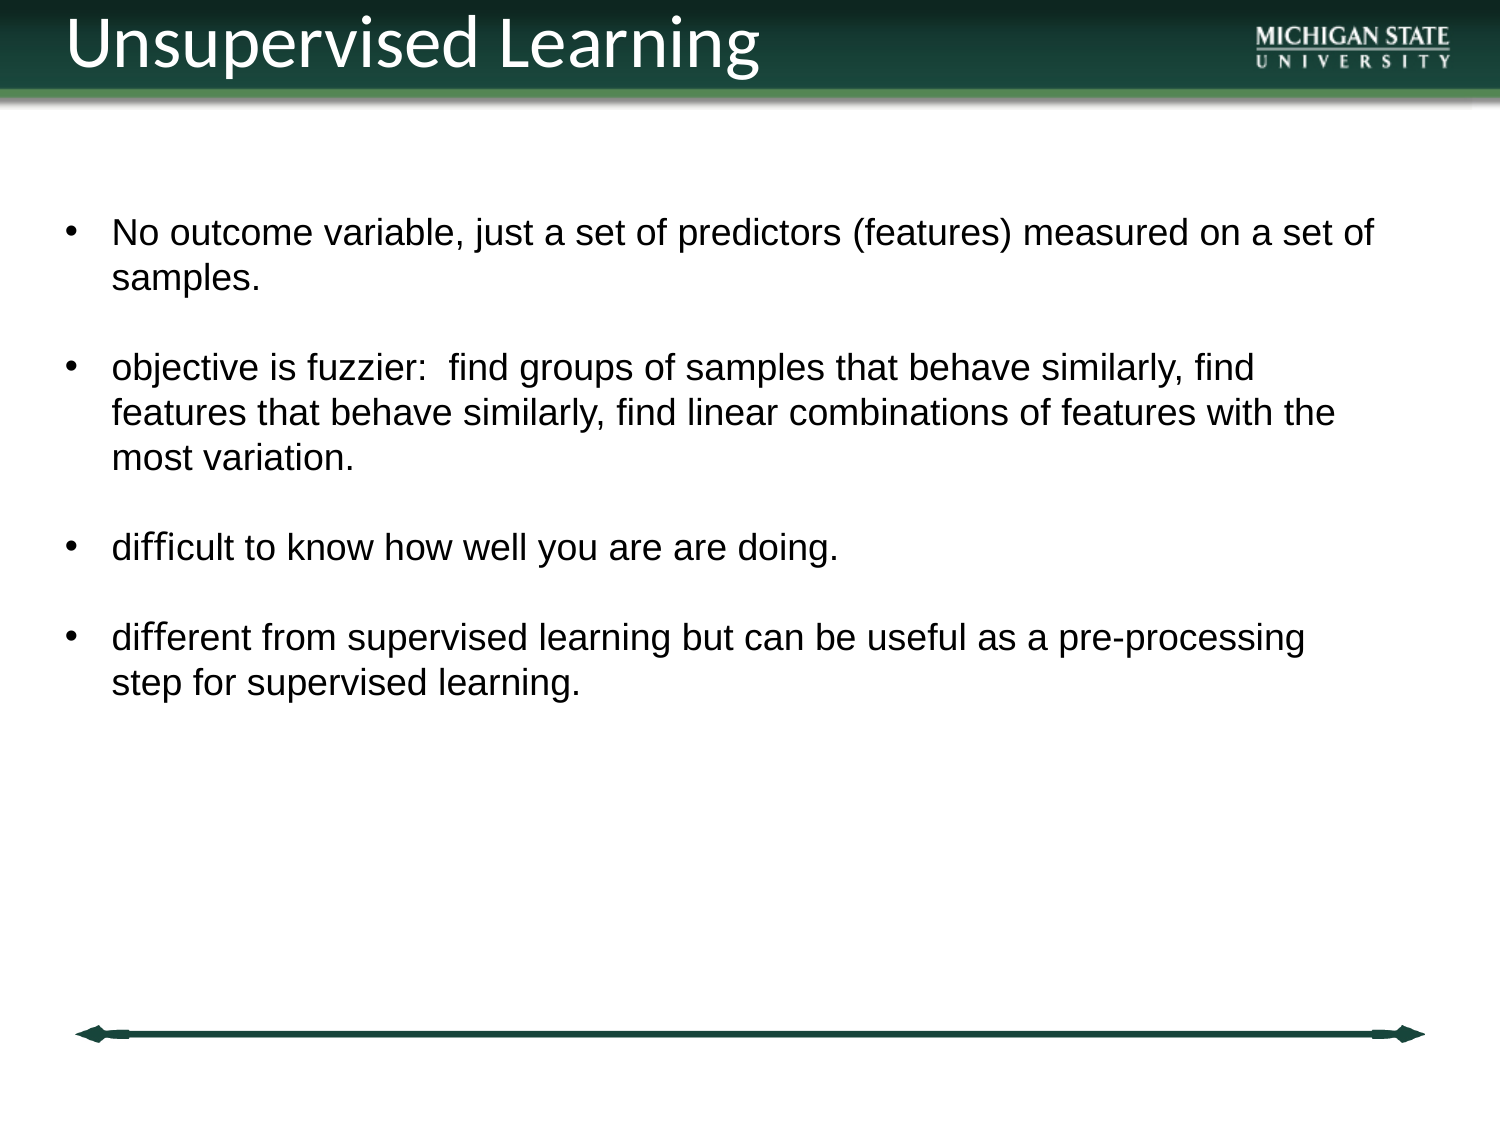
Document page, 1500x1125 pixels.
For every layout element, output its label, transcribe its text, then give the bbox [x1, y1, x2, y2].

text_box No outcome variable, just a set of predictors (features) measured on a set of samples. objective is fuzzier: ﬁnd groups of samples that behave similarly, ﬁnd features that behave similarly, ﬁnd linear combinations of features with the most variation. diﬃcult to know how well you are are doing. diﬀerent from supervised learning but can be useful as a pre-processing step for supervised learning. [50, 155, 1391, 710]
picture [75, 1025, 1425, 1043]
text_box Unsupervised Learning [49, 0, 1413, 90]
picture [0, 0, 1500, 110]
